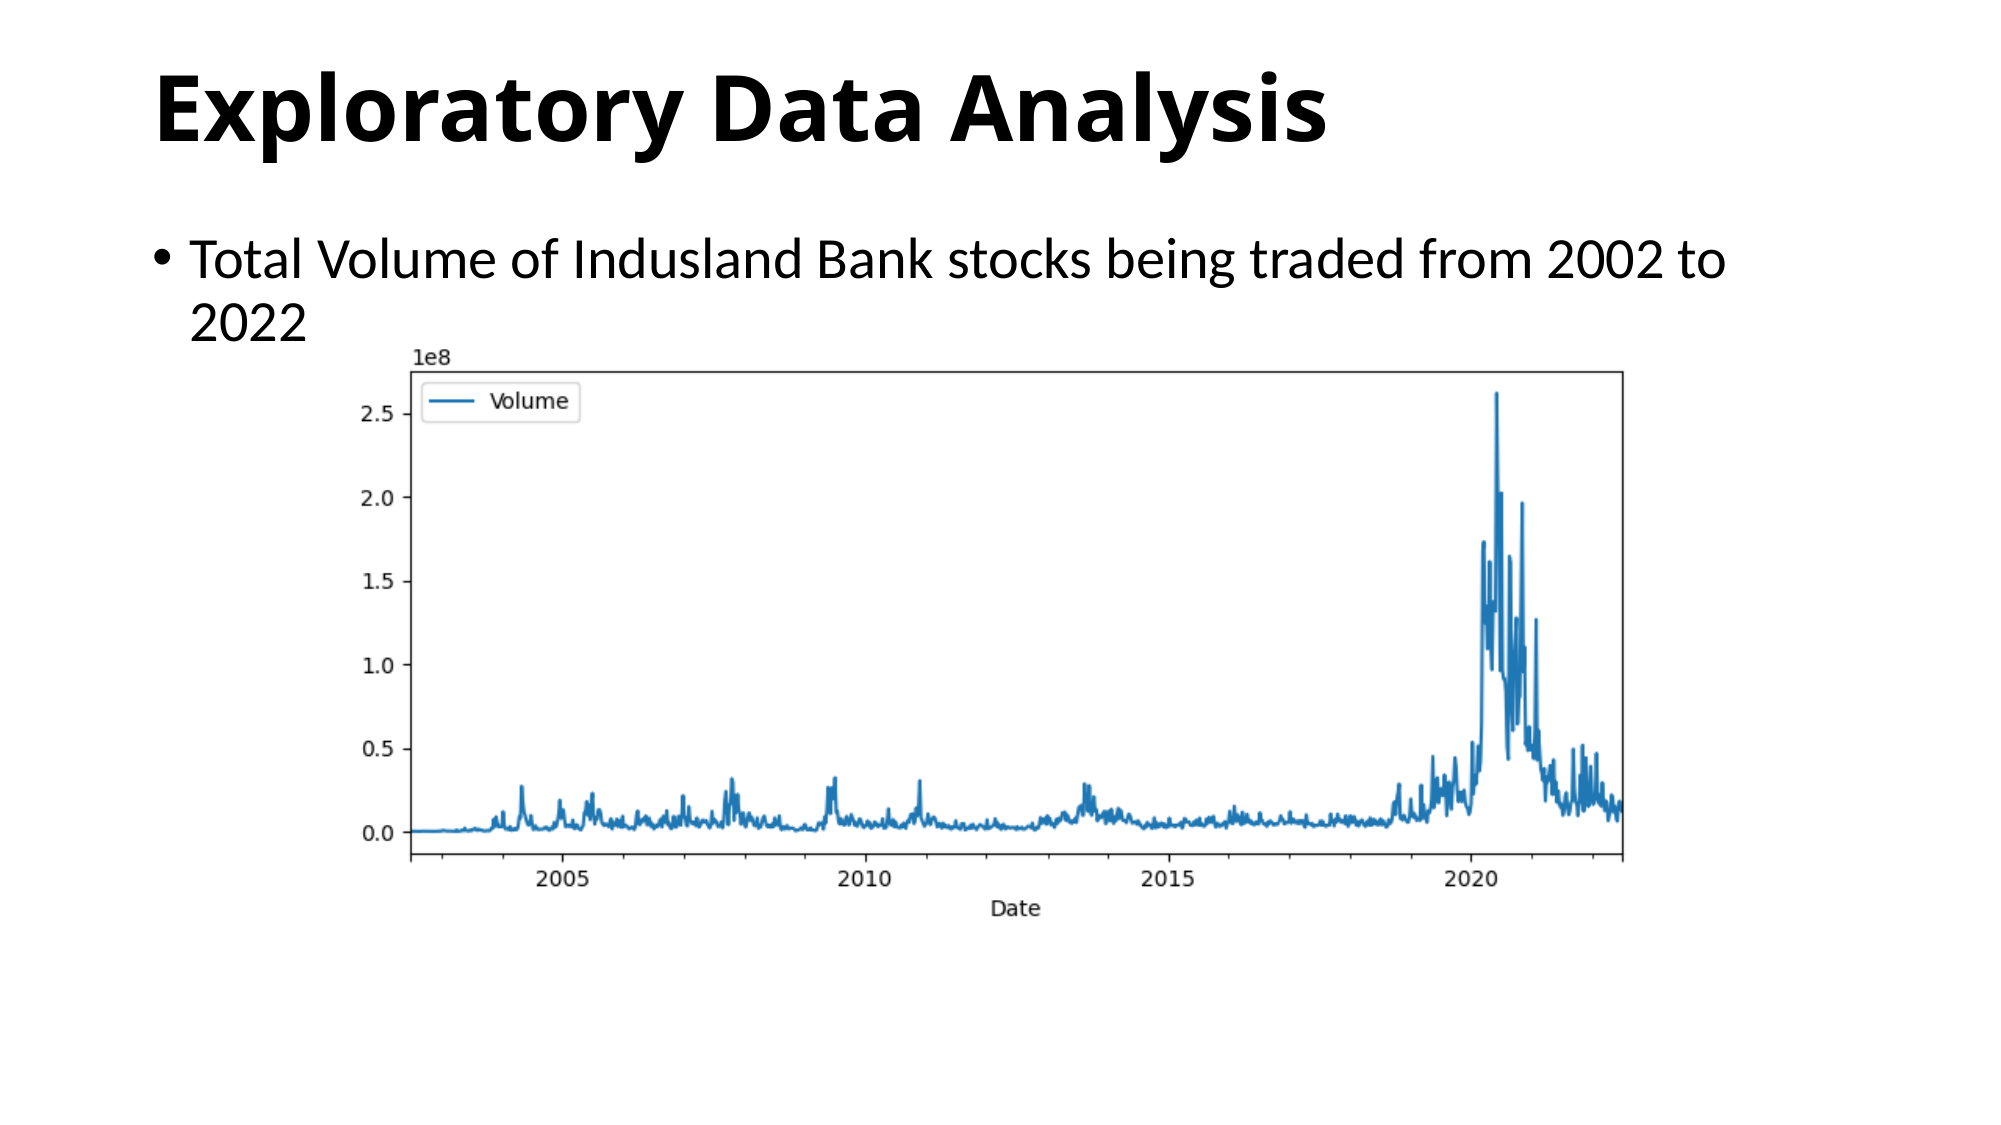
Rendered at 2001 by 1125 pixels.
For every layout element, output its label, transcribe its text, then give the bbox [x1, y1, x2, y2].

title Exploratory Data Analysis [137, 3, 1863, 220]
picture [312, 312, 1688, 921]
list Total Volume of Indusland Bank stocks being traded from 2002 to 2022 [137, 220, 1863, 1014]
